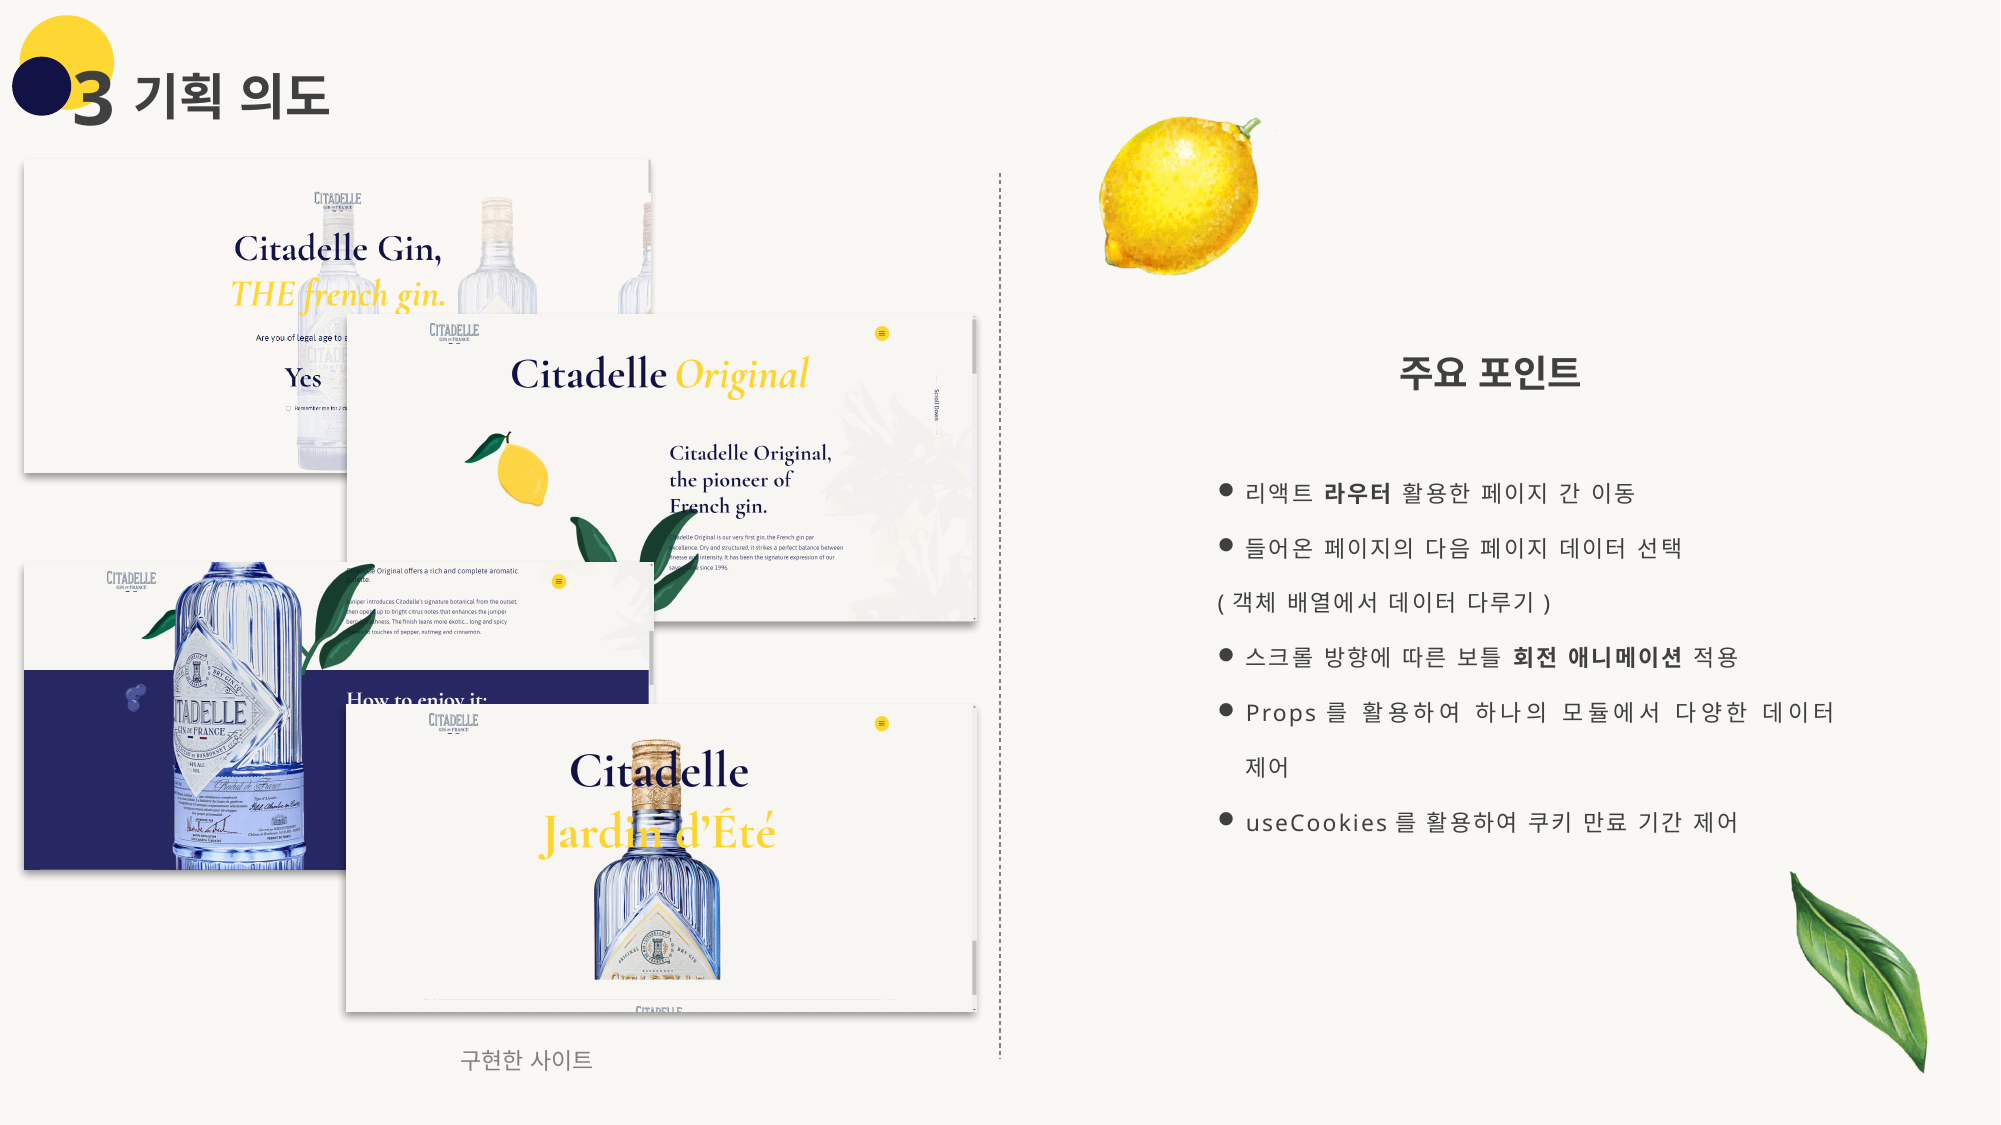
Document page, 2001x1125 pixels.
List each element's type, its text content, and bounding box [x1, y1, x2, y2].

text_box 3 [57, 42, 131, 148]
text_box 주요 포인트 [1384, 342, 1598, 403]
text_box 리액트 라우터 활용한 페이지 간 이동 들어온 페이지의 다음 페이지 데이터 선택 (객체 배열에서 데이터 다루기) 스크롤 방향에 따른 보틀 회전 애니메이션 적용 Props를 활용하여 하나의 모듈에서 다양한 데이터 제어 useCookies를 활용하여 쿠키 만료 기간 제어 [1203, 444, 1853, 899]
picture [1720, 869, 1985, 1075]
text_box 기획 의도 [131, 58, 347, 134]
picture [1062, 95, 1312, 290]
text_box 구현한 사이트 [445, 1039, 610, 1082]
picture [24, 159, 977, 1012]
